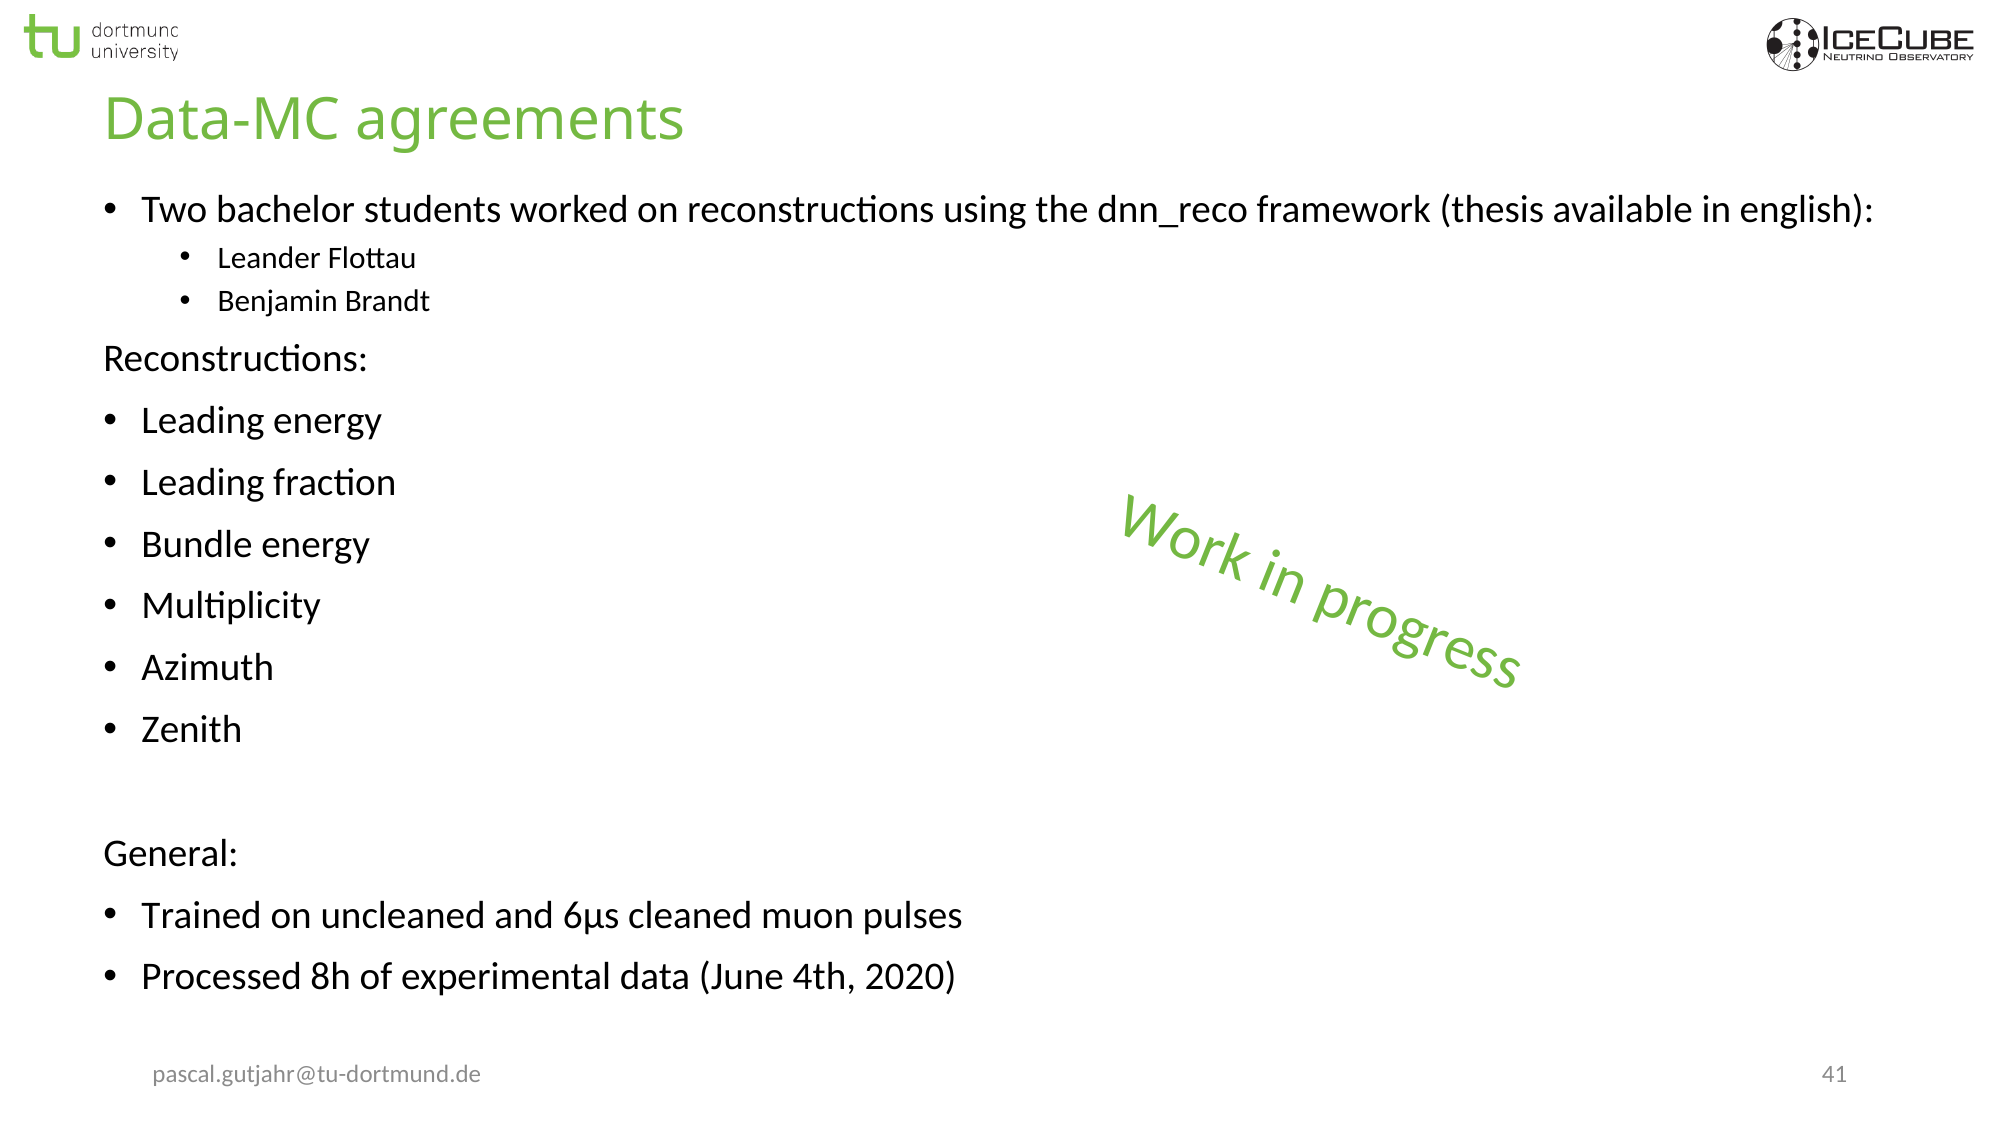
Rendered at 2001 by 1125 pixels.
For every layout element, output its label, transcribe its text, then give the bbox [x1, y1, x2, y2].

title Data-MC agreements [88, 59, 1977, 181]
list Two bachelor students worked on reconstructions using the dnn_reco framework (thesis available in english): Leander Flottau Benjamin Brandt Reconstructions: Leading energy Leading fraction Bundle energy Multiplicity Azimuth Zenith General: Trained on uncleaned and 6µs cleaned muon pulses Processed 8h of experimental data (June 4th, 2020) [88, 181, 1977, 1014]
slide_number 41 [1412, 1042, 1863, 1103]
text_box Work in progress [1092, 460, 1580, 726]
slide_number pascal.gutjahr@tu-dortmund.de [137, 1042, 588, 1103]
